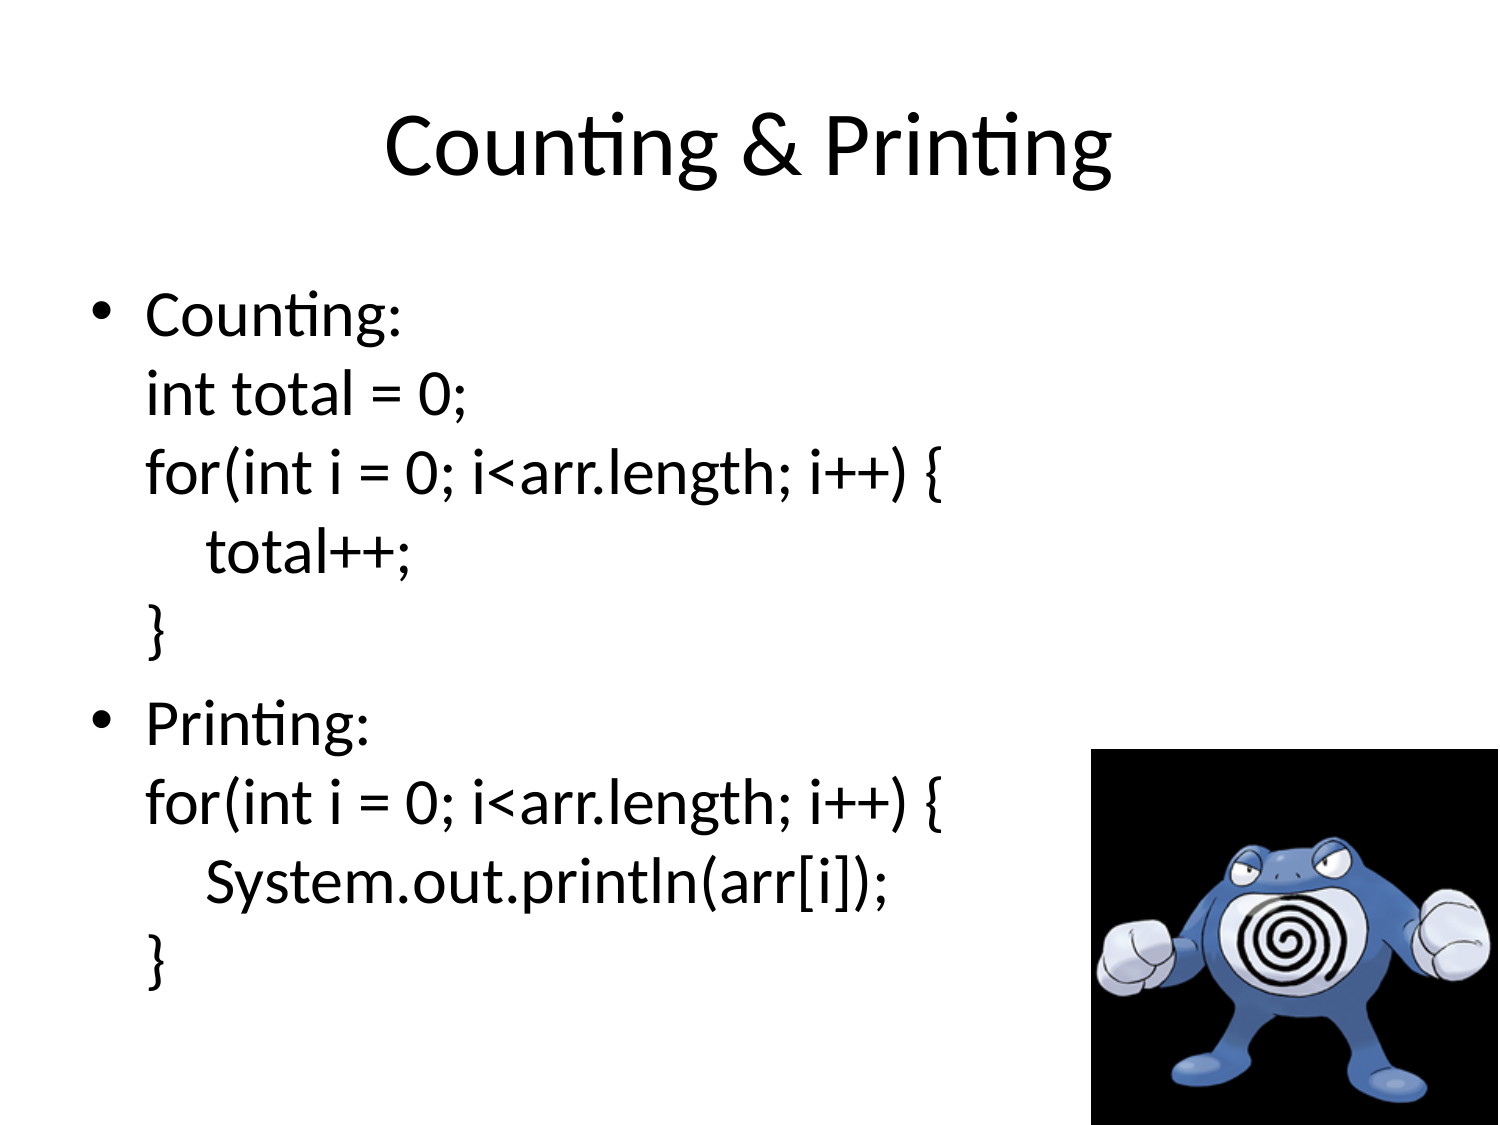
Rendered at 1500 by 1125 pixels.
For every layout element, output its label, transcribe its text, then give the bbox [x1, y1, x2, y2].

picture [1091, 749, 1498, 1125]
list Counting: int total = 0; for(int i = 0; i<arr.length; i++) { total++; } Printing: for(int i = 0; i<arr.length; i++) { System.out.println(arr[i]); } [75, 262, 1425, 1005]
title Counting & Printing [75, 45, 1425, 233]
